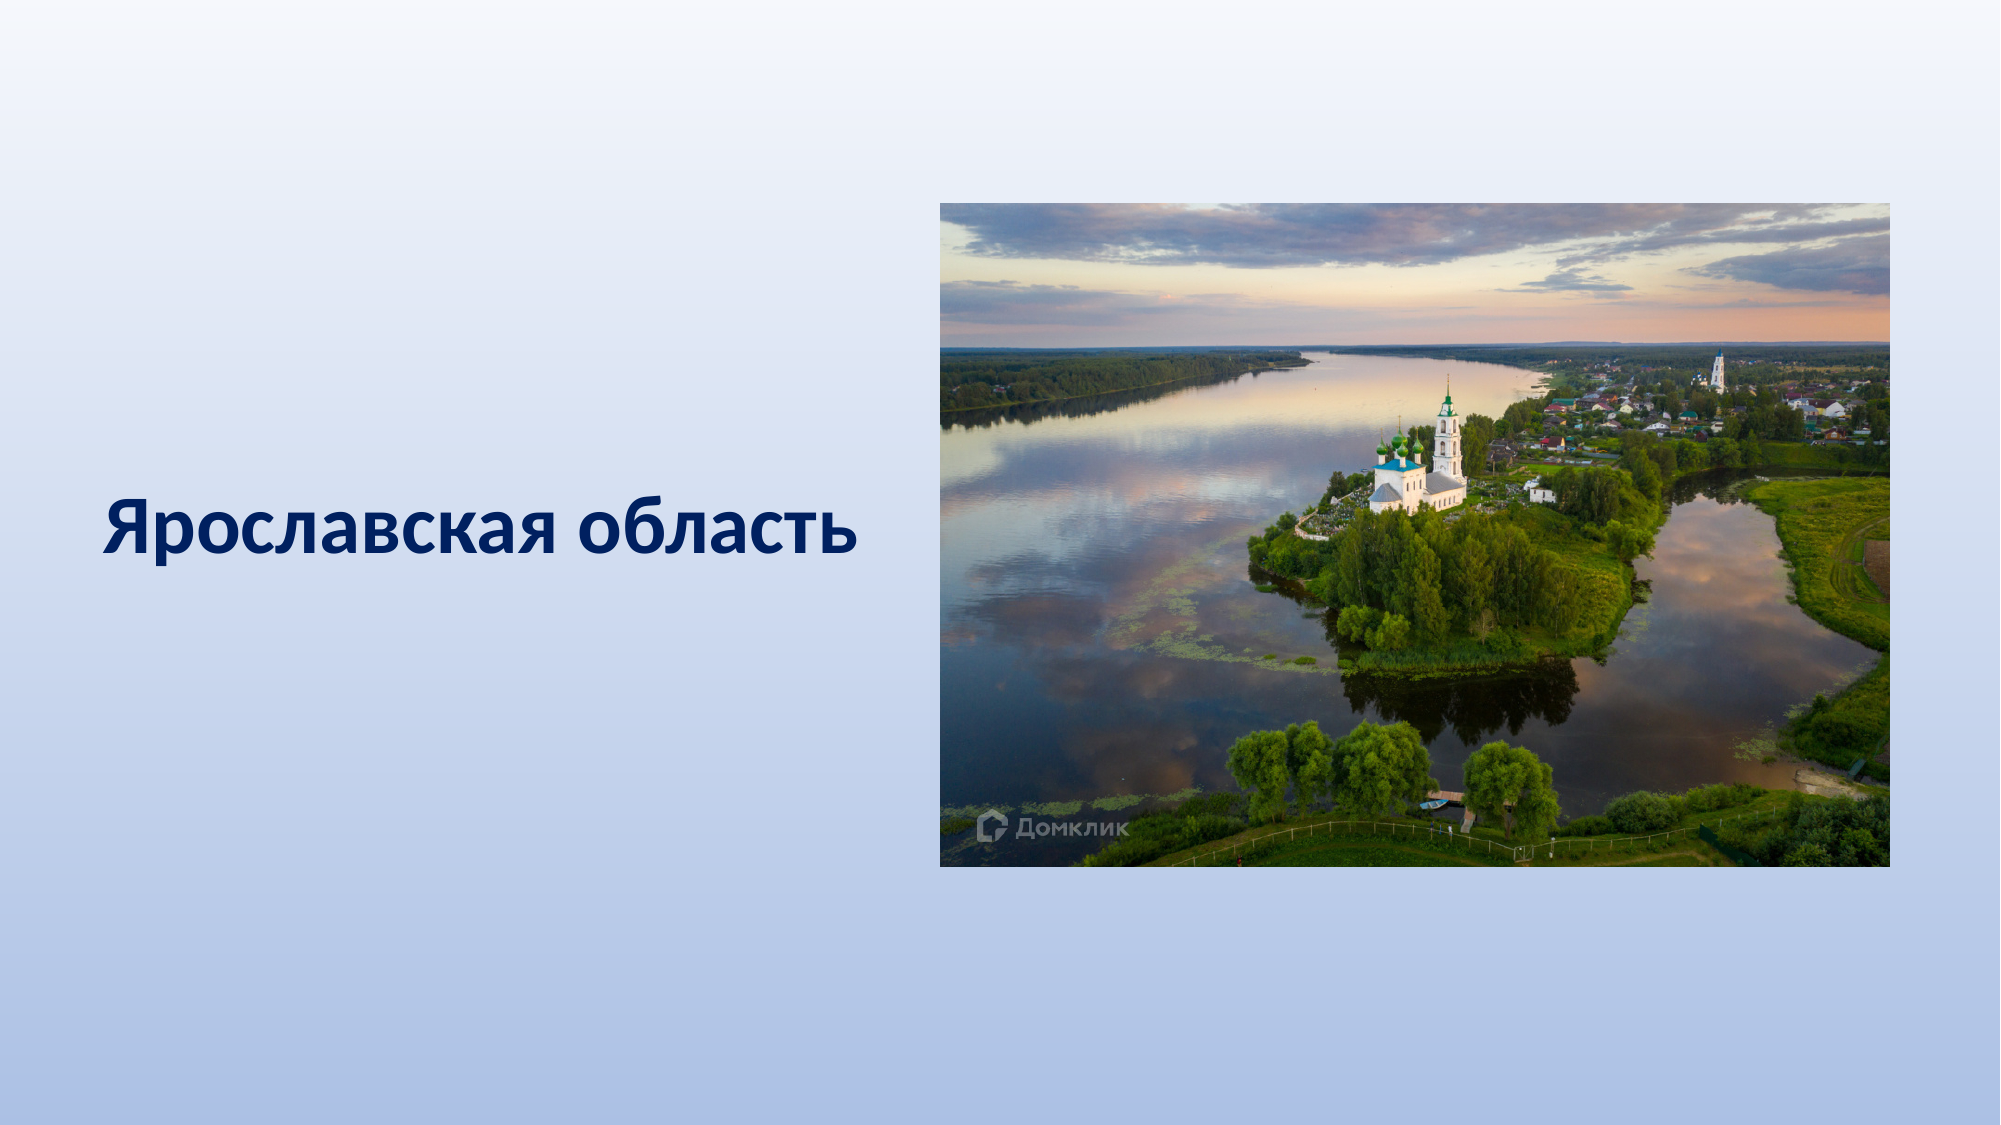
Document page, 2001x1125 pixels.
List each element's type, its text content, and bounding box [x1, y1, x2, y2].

text_box Ярославская область [89, 462, 940, 578]
picture [940, 203, 1890, 867]
